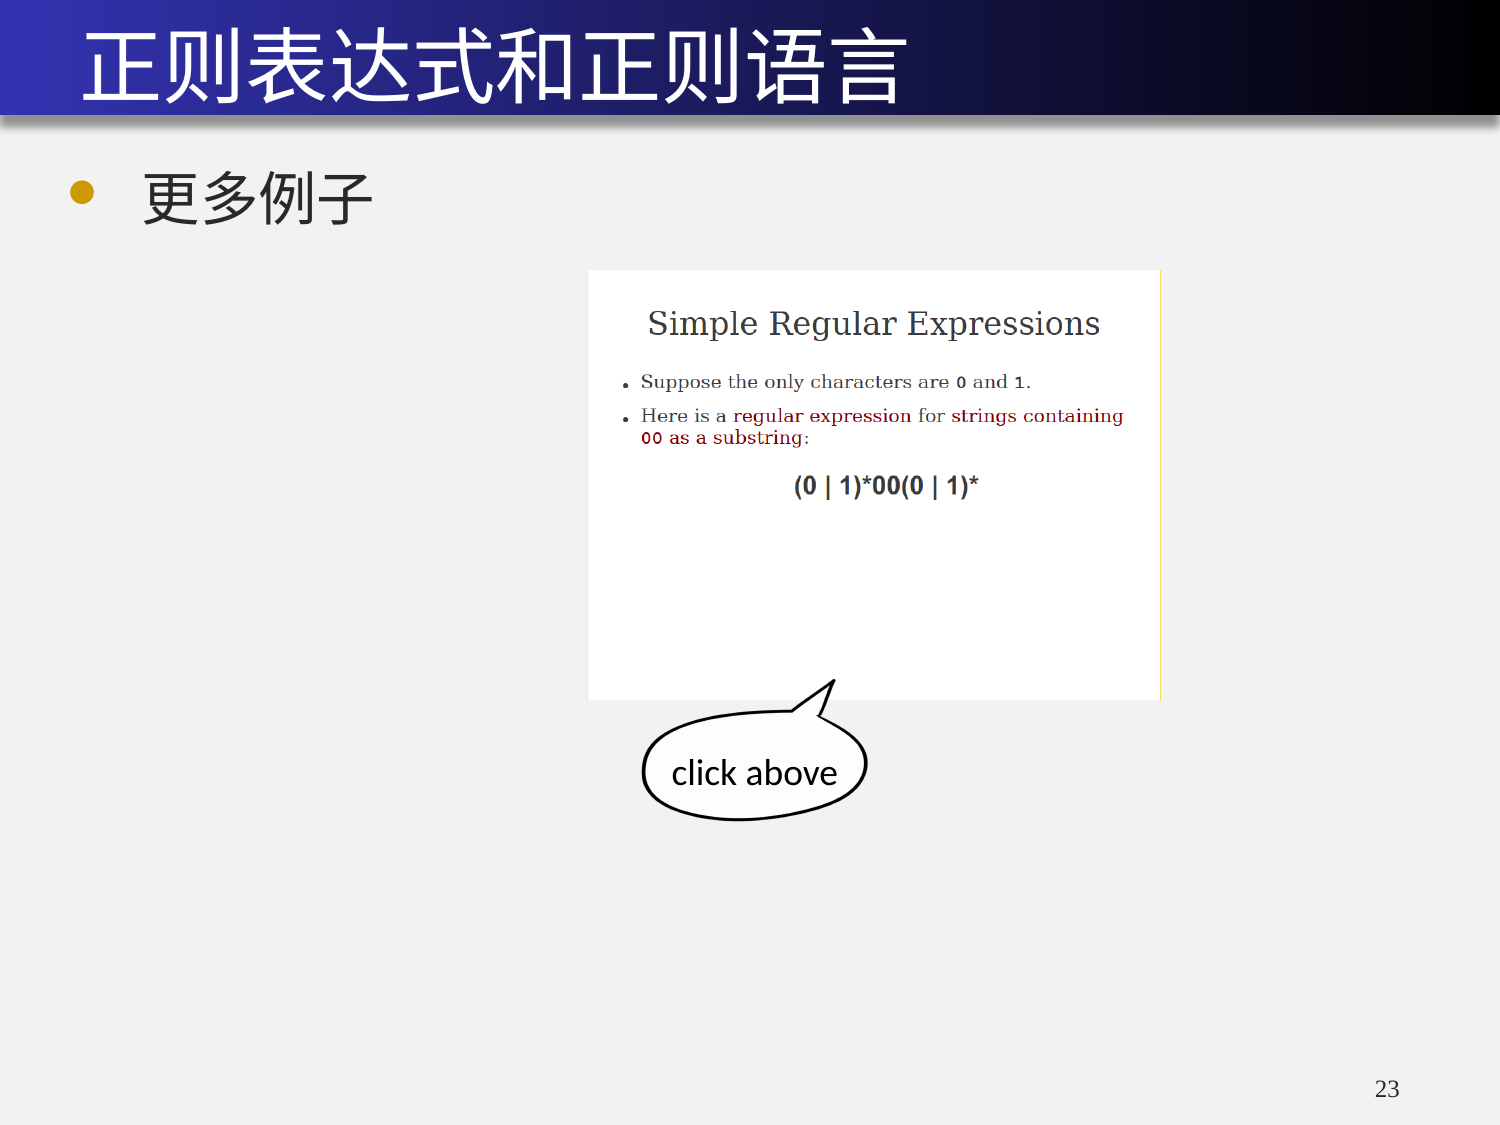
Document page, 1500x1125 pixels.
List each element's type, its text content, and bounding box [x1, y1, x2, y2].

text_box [587, 270, 1161, 700]
text_box 更多例子 [50, 149, 527, 240]
title 正则表达式和正则语言 [77, 12, 1164, 203]
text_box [635, 675, 875, 829]
slide_number 23 [1368, 1077, 1482, 1125]
